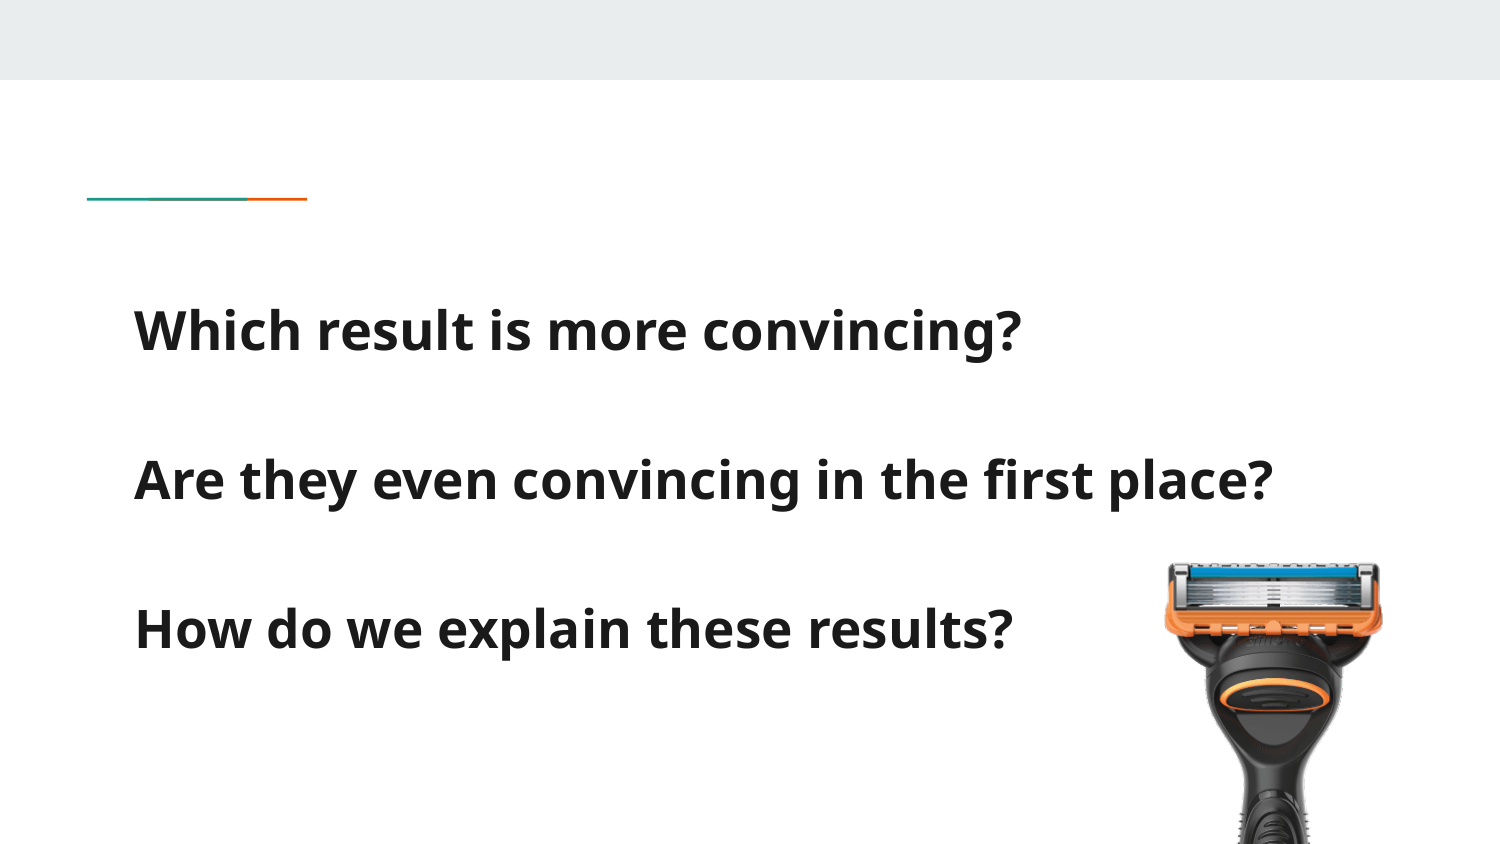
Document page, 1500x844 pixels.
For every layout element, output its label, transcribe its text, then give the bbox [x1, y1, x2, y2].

title Which result is more convincing? Are they even convincing in the first place? How do we explain these results? [119, 216, 1381, 713]
picture [885, 501, 1500, 844]
